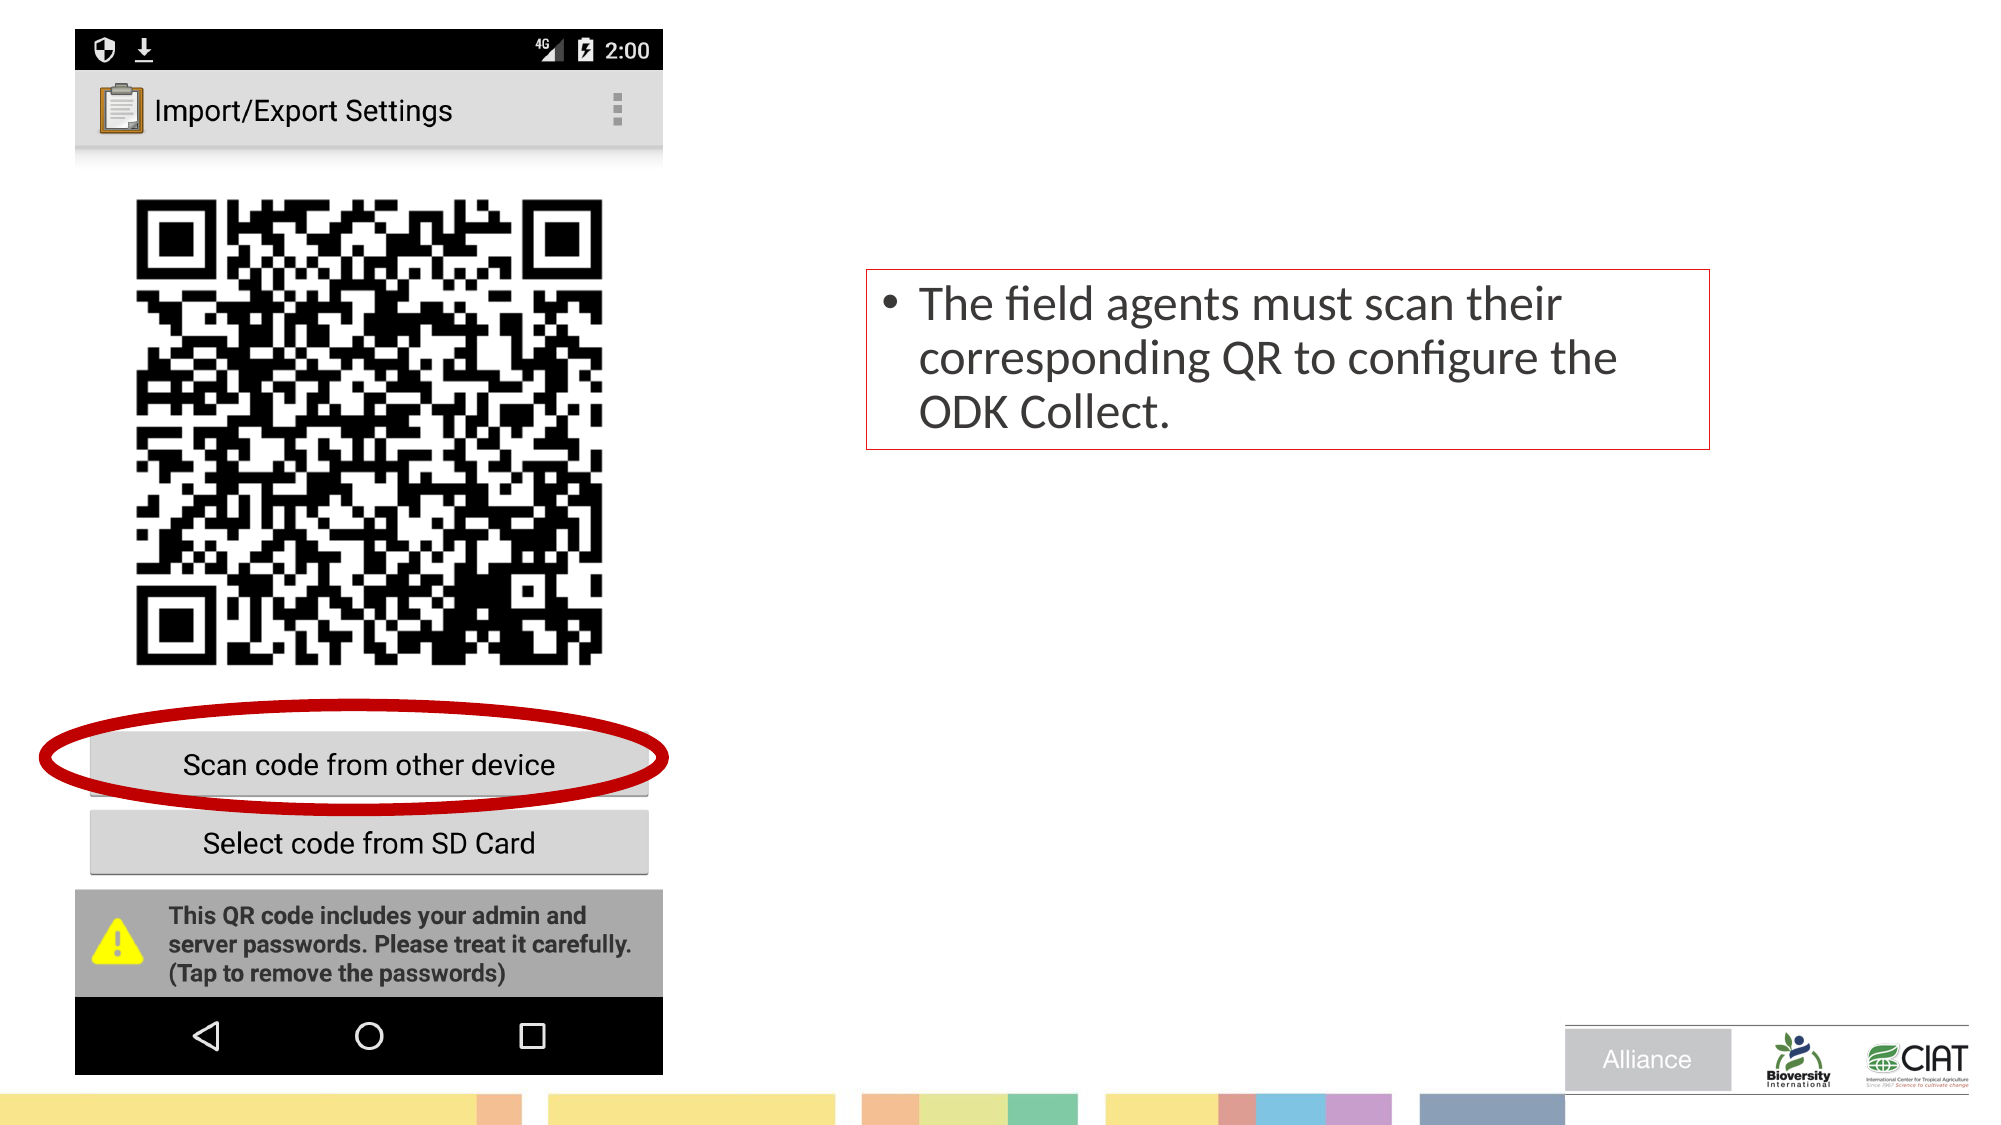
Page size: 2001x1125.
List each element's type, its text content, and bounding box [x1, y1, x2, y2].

picture [0, 0, 2000, 1125]
text_box [42, 734, 69, 780]
text_box The field agents must scan their corresponding QR to configure the ODK Collect. [866, 269, 1710, 450]
